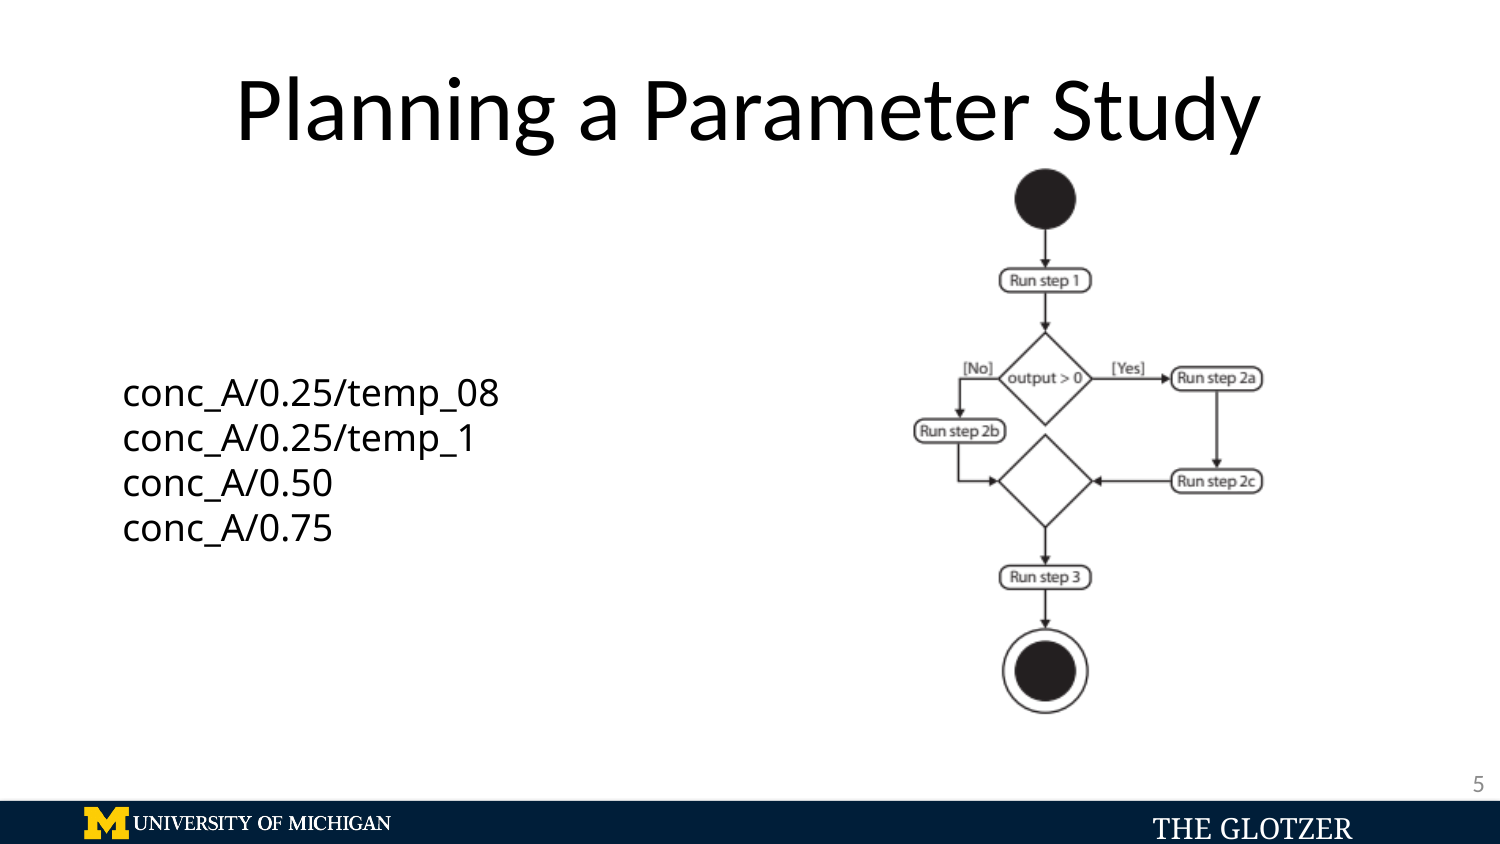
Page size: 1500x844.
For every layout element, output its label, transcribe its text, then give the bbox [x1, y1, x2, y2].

picture [887, 155, 1314, 732]
picture [84, 806, 391, 840]
text_box conc_A/0.25/temp_08 conc_A/0.25/temp_1 conc_A/0.50 conc_A/0.75 [107, 362, 809, 557]
title Planning a Parameter Study [75, 33, 1425, 175]
